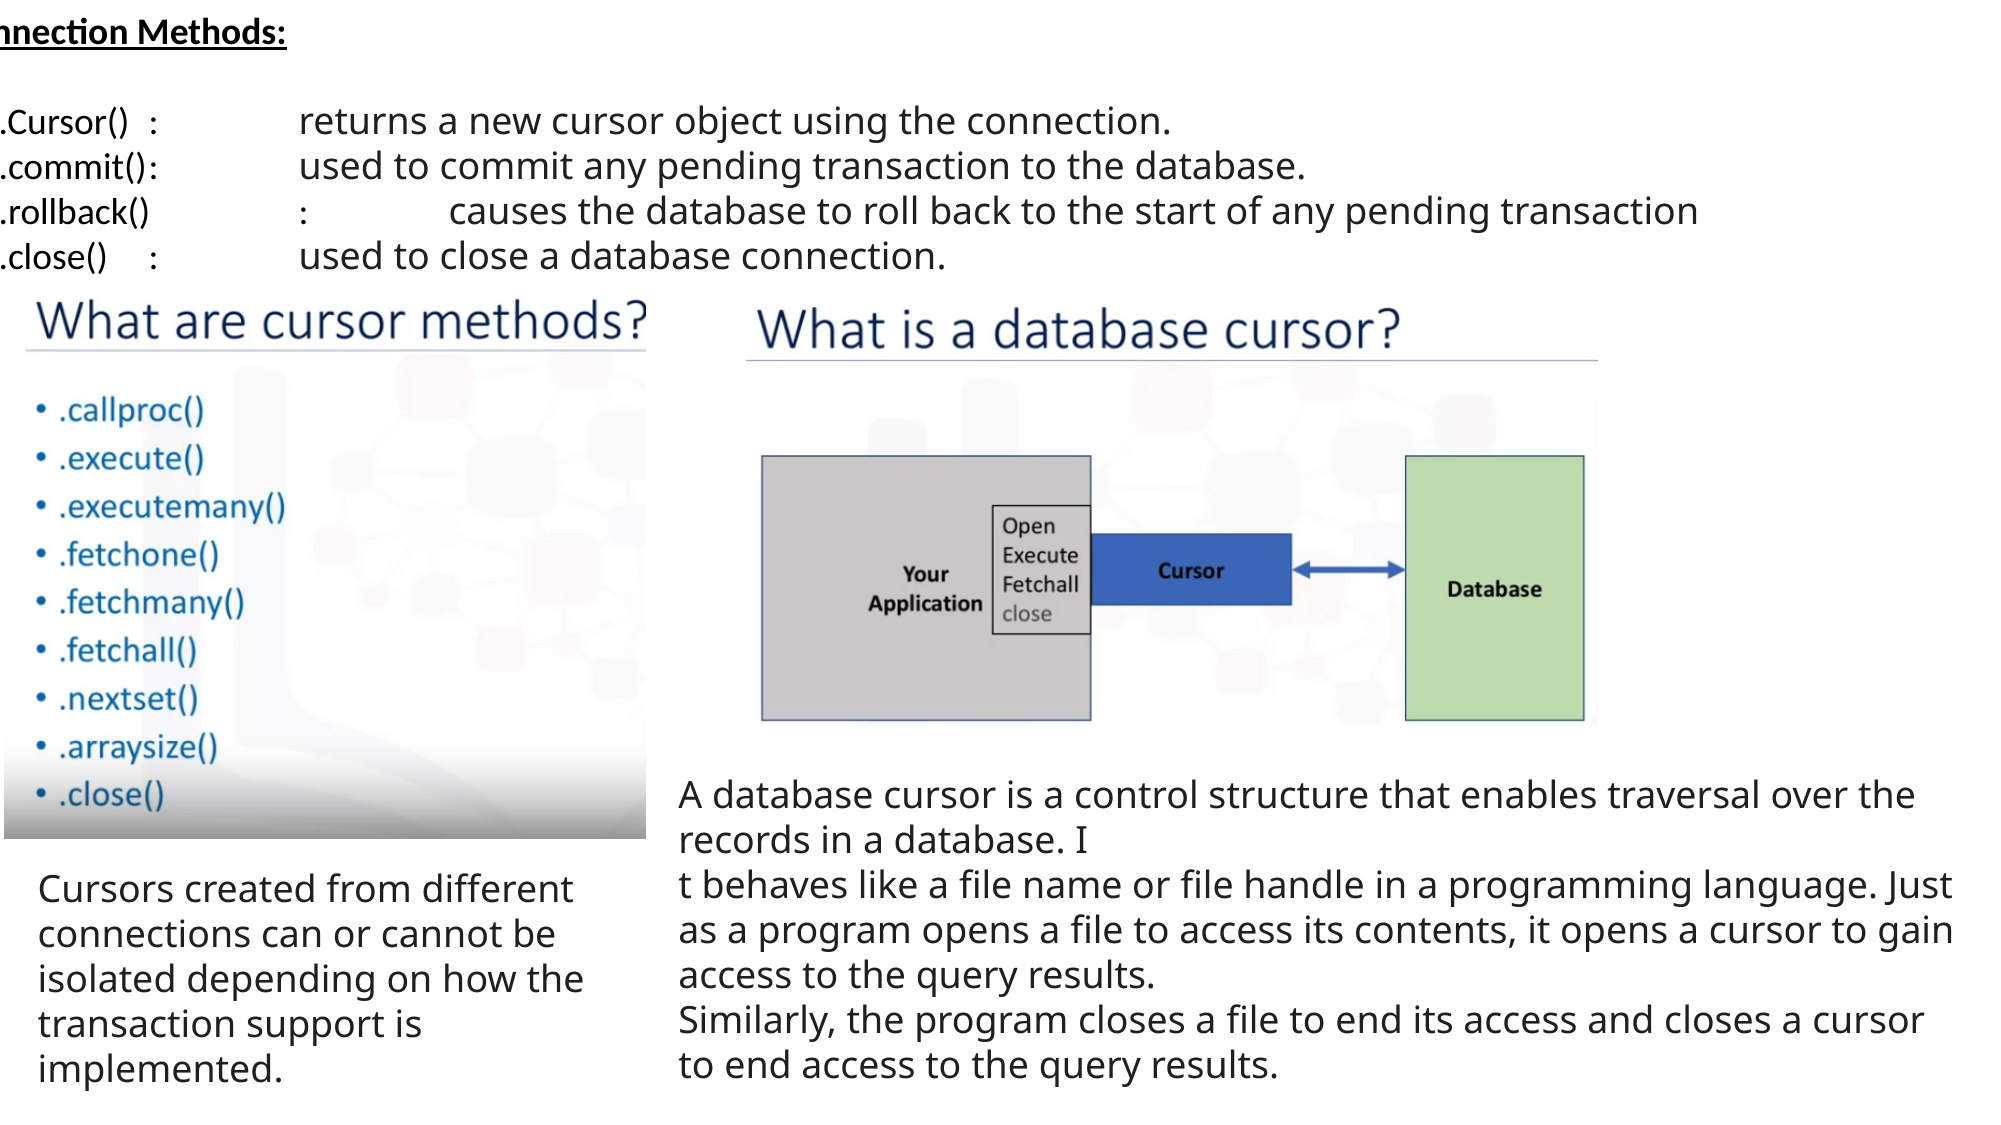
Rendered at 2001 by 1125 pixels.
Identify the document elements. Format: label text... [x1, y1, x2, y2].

text_box Cursors created from different connections can or cannot be isolated depending on how the transaction support is implemented. [22, 857, 664, 1098]
text_box Connection Methods: .Cursor() : returns a new cursor object using the connection. .commit() : used to commit any pending transaction to the database. .rollback() : causes the database to roll back to the start of any pending transaction .close() : used to close a database connection. [0, 0, 1716, 285]
picture [730, 307, 1598, 725]
picture [4, 286, 646, 839]
text_box A database cursor is a control structure that enables traversal over the records in a database. I t behaves like a file name or file handle in a programming language. Just as a program opens a file to access its contents, it opens a cursor to gain access to the query results. Similarly, the program closes a file to end its access and closes a cursor to end access to the query results. [663, 764, 1977, 1094]
